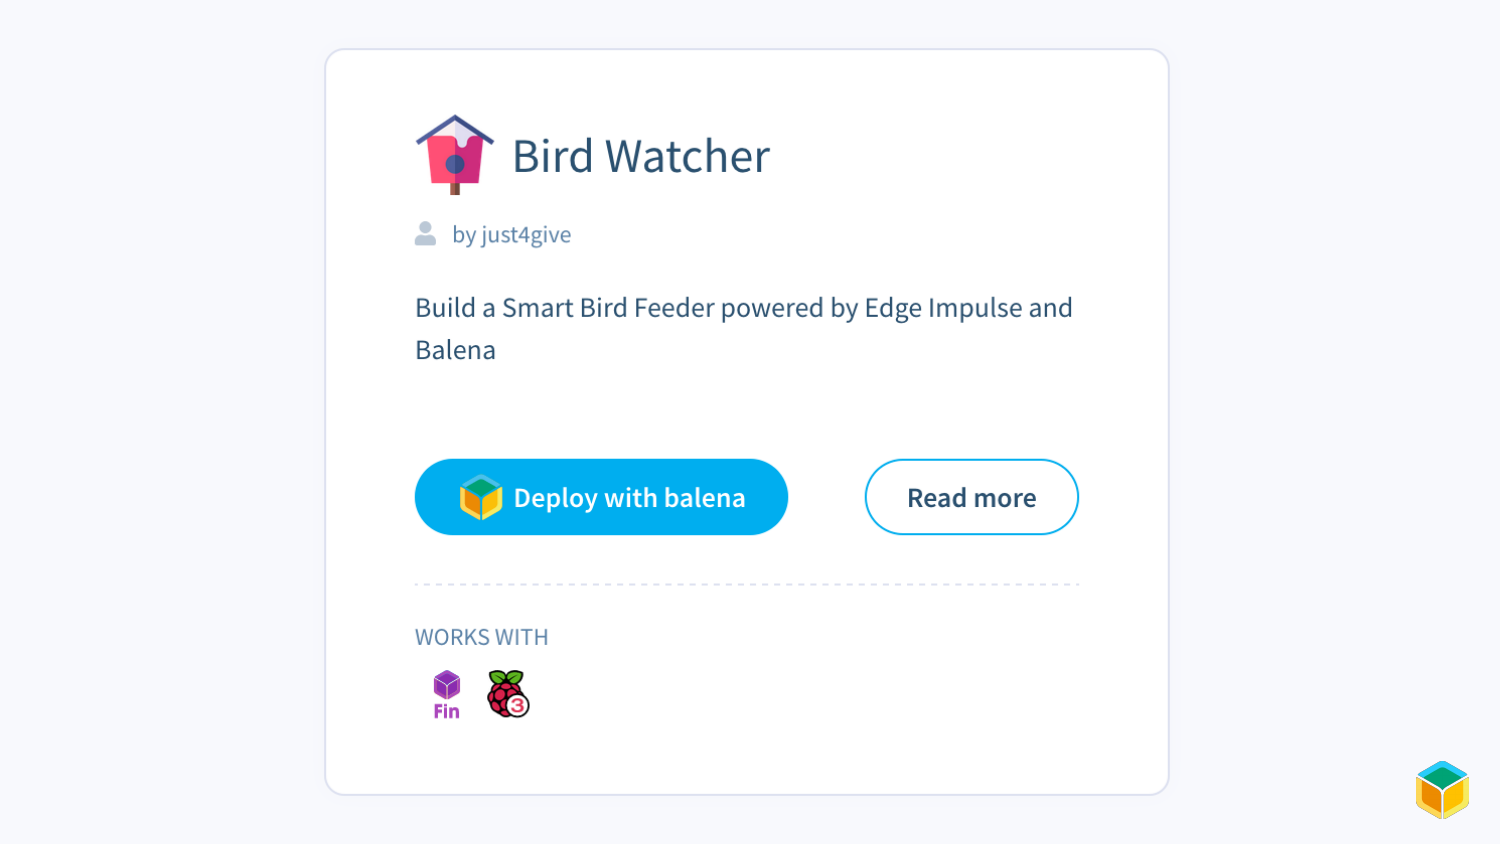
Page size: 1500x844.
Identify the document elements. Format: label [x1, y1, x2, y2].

picture [1416, 761, 1469, 819]
picture [298, 24, 1202, 819]
